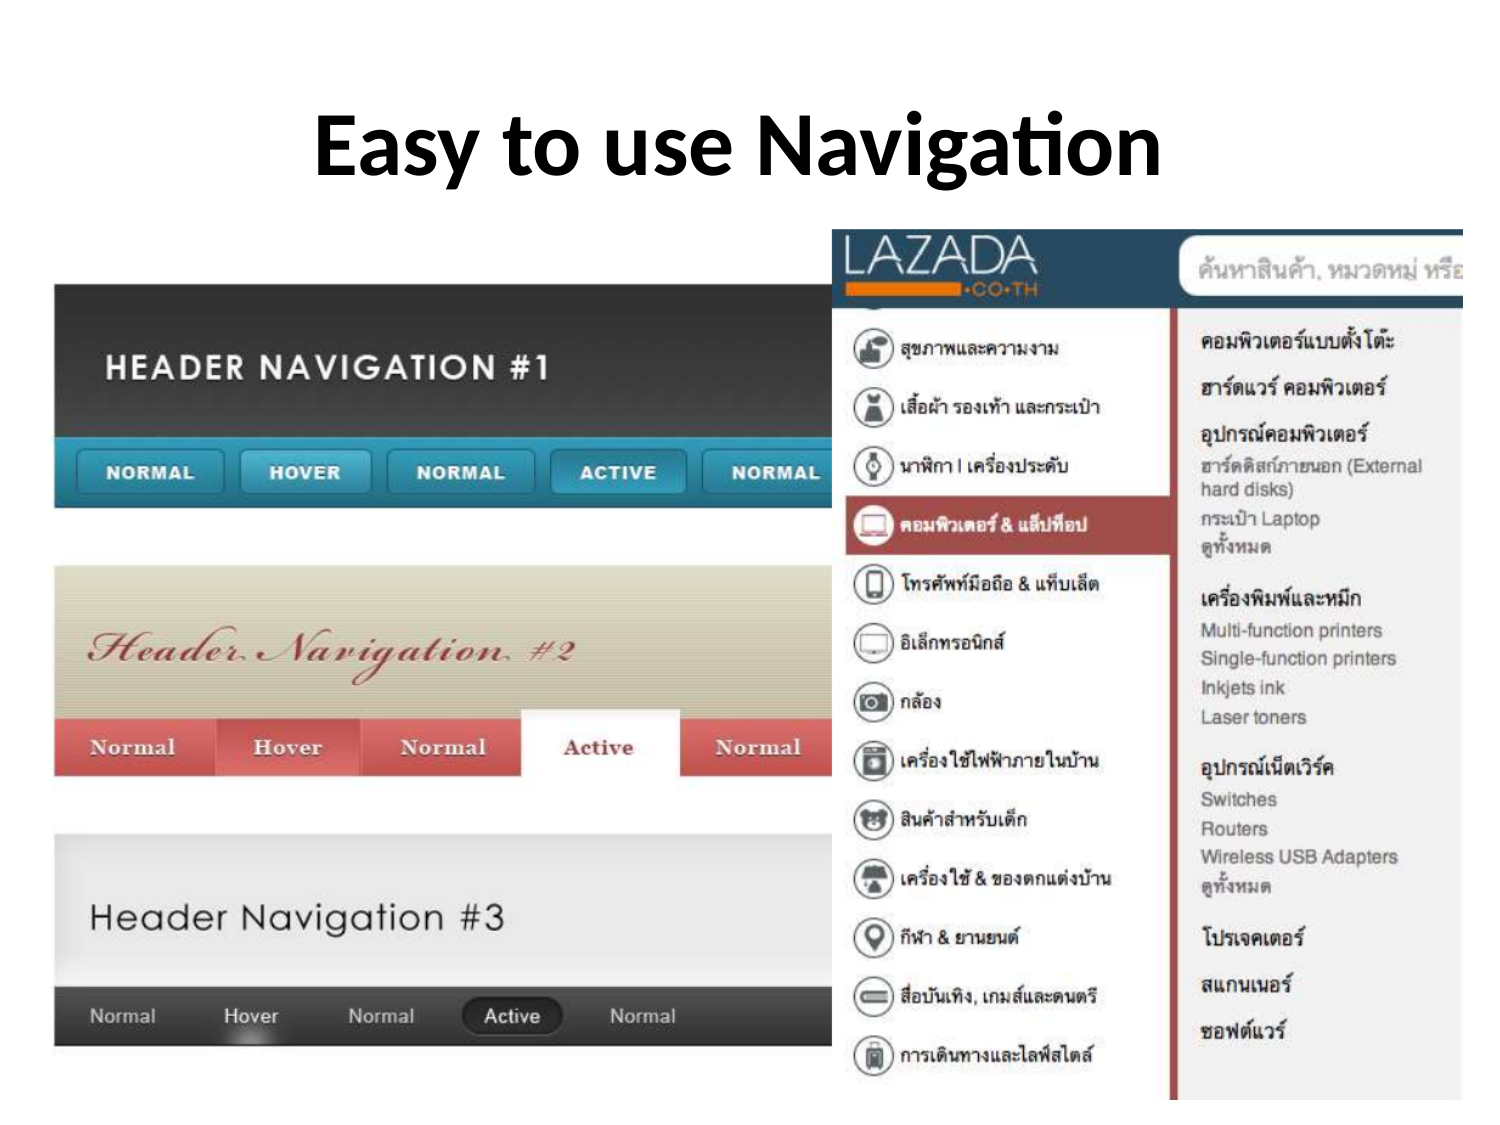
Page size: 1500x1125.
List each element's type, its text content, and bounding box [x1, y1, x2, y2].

title Easy to use Navigation [74, 44, 1426, 210]
picture [37, 211, 1463, 1101]
